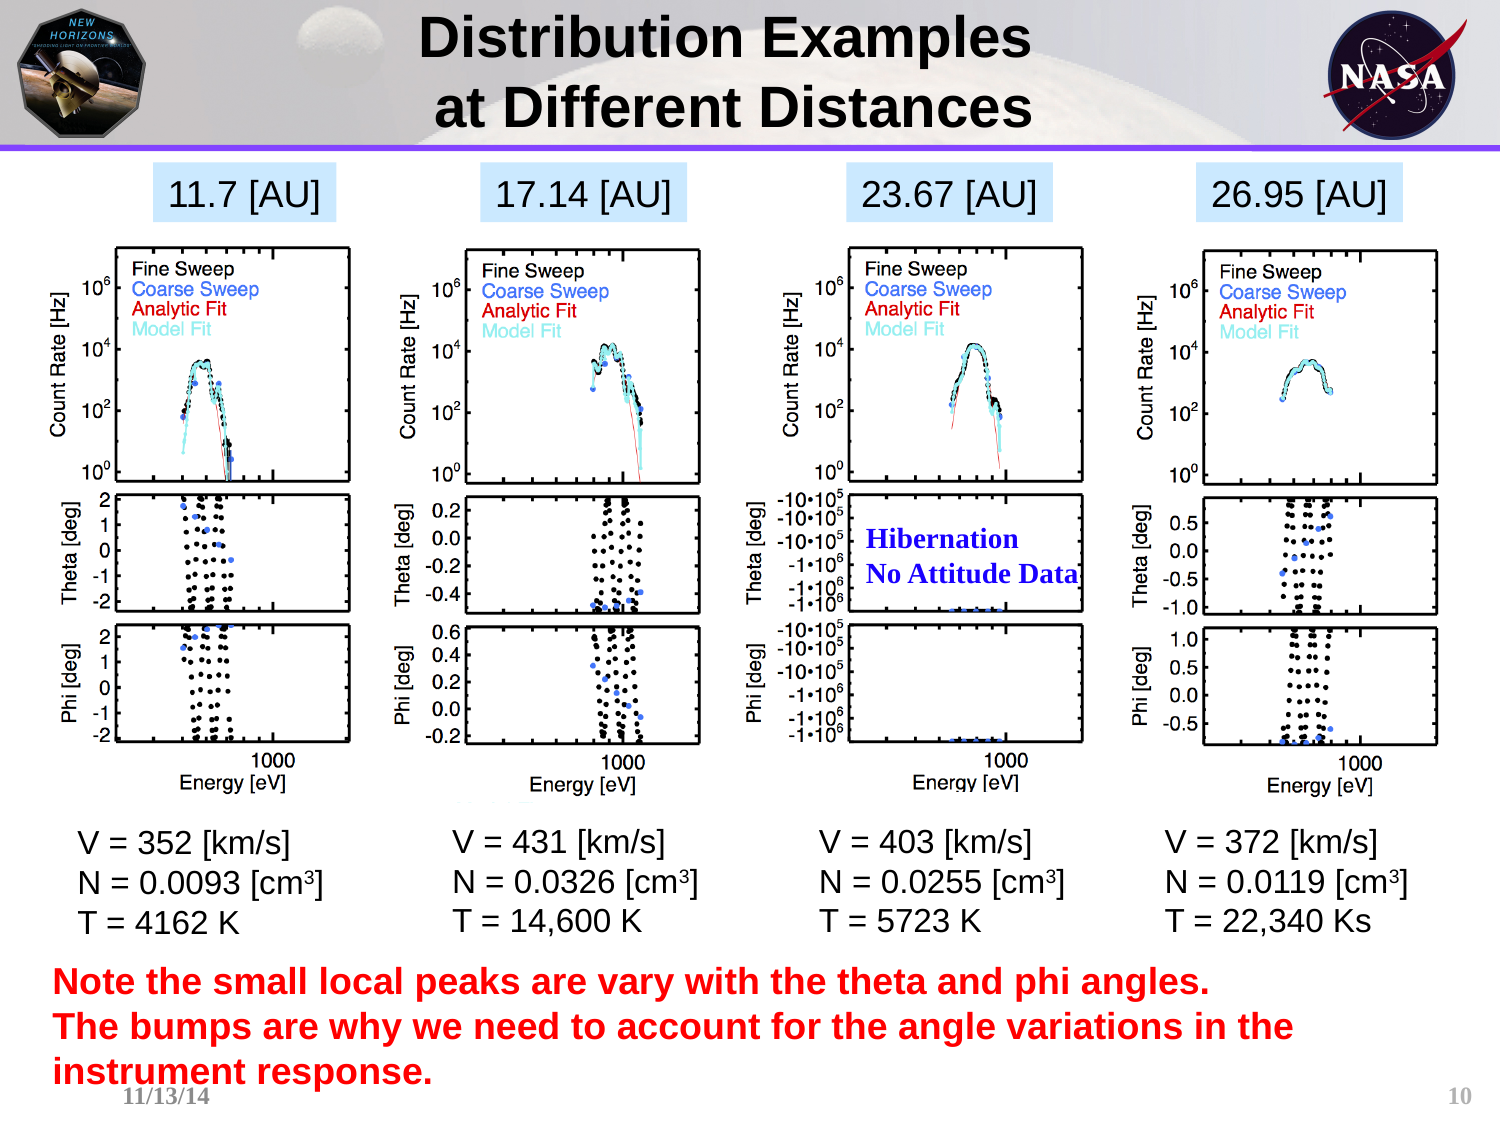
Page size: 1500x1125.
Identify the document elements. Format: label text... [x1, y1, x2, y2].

text_box Note the small local peaks are vary with the theta and phi angles. The bumps are why we need to account for the angle variations in the instrument response. [37, 949, 1438, 1100]
text_box V = 372 [km/s] N = 0.0119 [cm3] T = 22,340 Ks [1149, 812, 1463, 947]
picture [24, 237, 376, 801]
picture [387, 239, 1113, 803]
text_box V = 431 [km/s] N = 0.0326 [cm3] T = 14,600 K [437, 812, 800, 947]
picture [0, 0, 1500, 145]
title Distribution Examples at Different Distances [155, 12, 1313, 126]
slide_number 10 [1137, 1065, 1488, 1125]
text_box 23.67 [AU] [846, 162, 1053, 223]
text_box 11.7 [AU] [153, 162, 337, 223]
text_box 26.95 [AU] [1196, 162, 1403, 223]
picture [1124, 247, 1462, 803]
text_box 17.14 [AU] [480, 162, 688, 223]
text_box V = 403 [km/s] N = 0.0255 [cm3] T = 5723 K [804, 812, 1149, 947]
text_box V = 352 [km/s] N = 0.0093 [cm3] T = 4162 K [62, 813, 388, 949]
